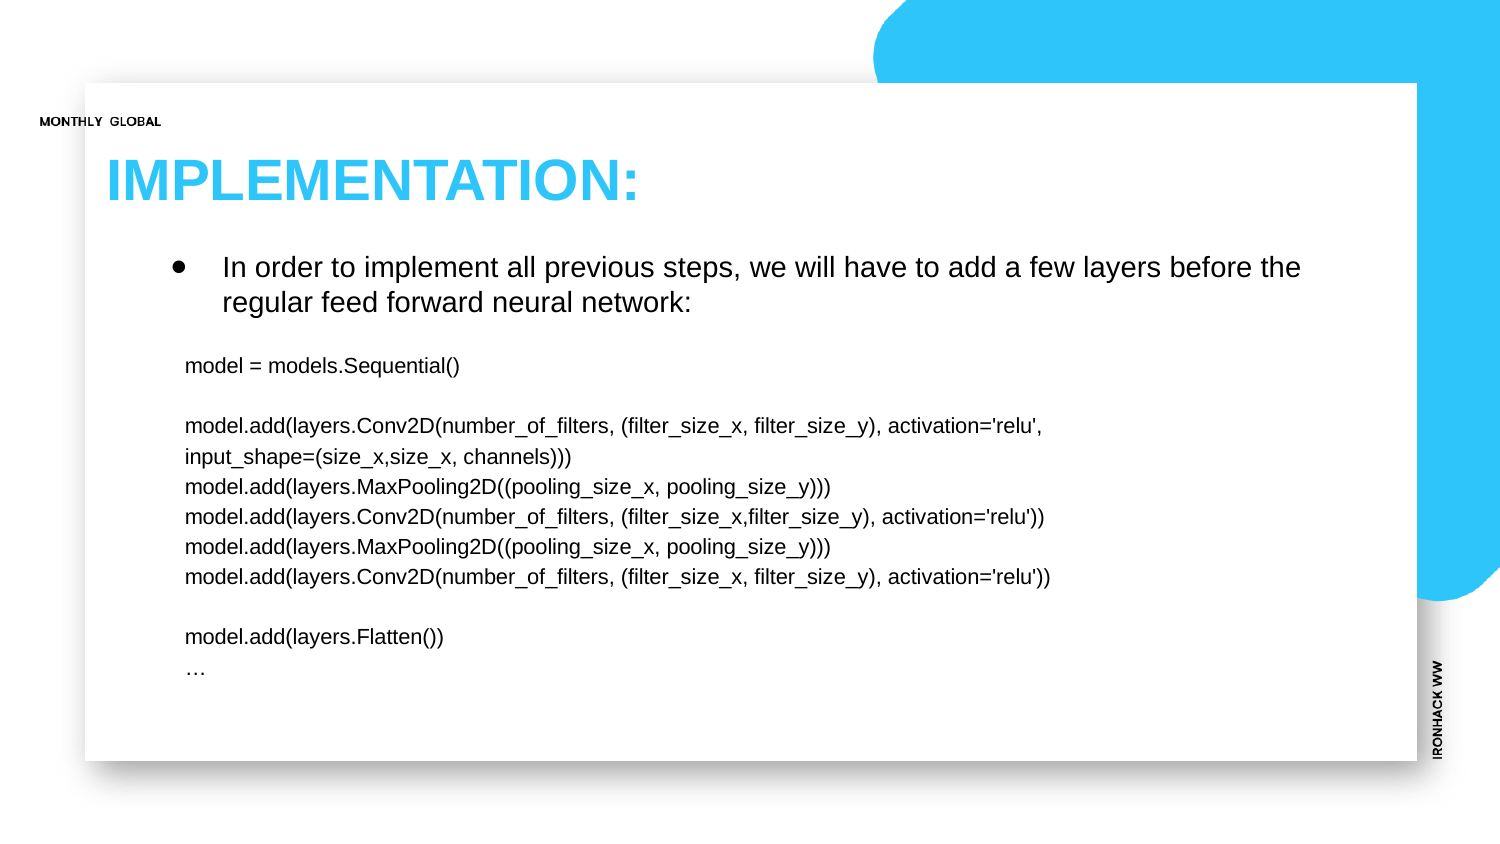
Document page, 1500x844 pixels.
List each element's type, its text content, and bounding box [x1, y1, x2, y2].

title IMPLEMENTATION: [91, 126, 1489, 221]
picture [0, 0, 1500, 844]
text_box In order to implement all previous steps, we will have to add a few layers before the regular feed forward neural network: model = models.Sequential() model.add(layers.Conv2D(number_of_filters, (filter_size_x, filter_size_y), activation='relu', input_shape=(size_x,size_x, channels))) model.add(layers.MaxPooling2D((pooling_size_x, pooling_size_y))) model.add(layers.Conv2D(number_of_filters, (filter_size_x,filter_size_y), activation='relu')) model.add(layers.MaxPooling2D((pooling_size_x, pooling_size_y))) model.add(layers.Conv2D(number_of_filters, (filter_size_x, filter_size_y), activation='relu')) model.add(layers.Flatten()) … [132, 233, 1367, 765]
